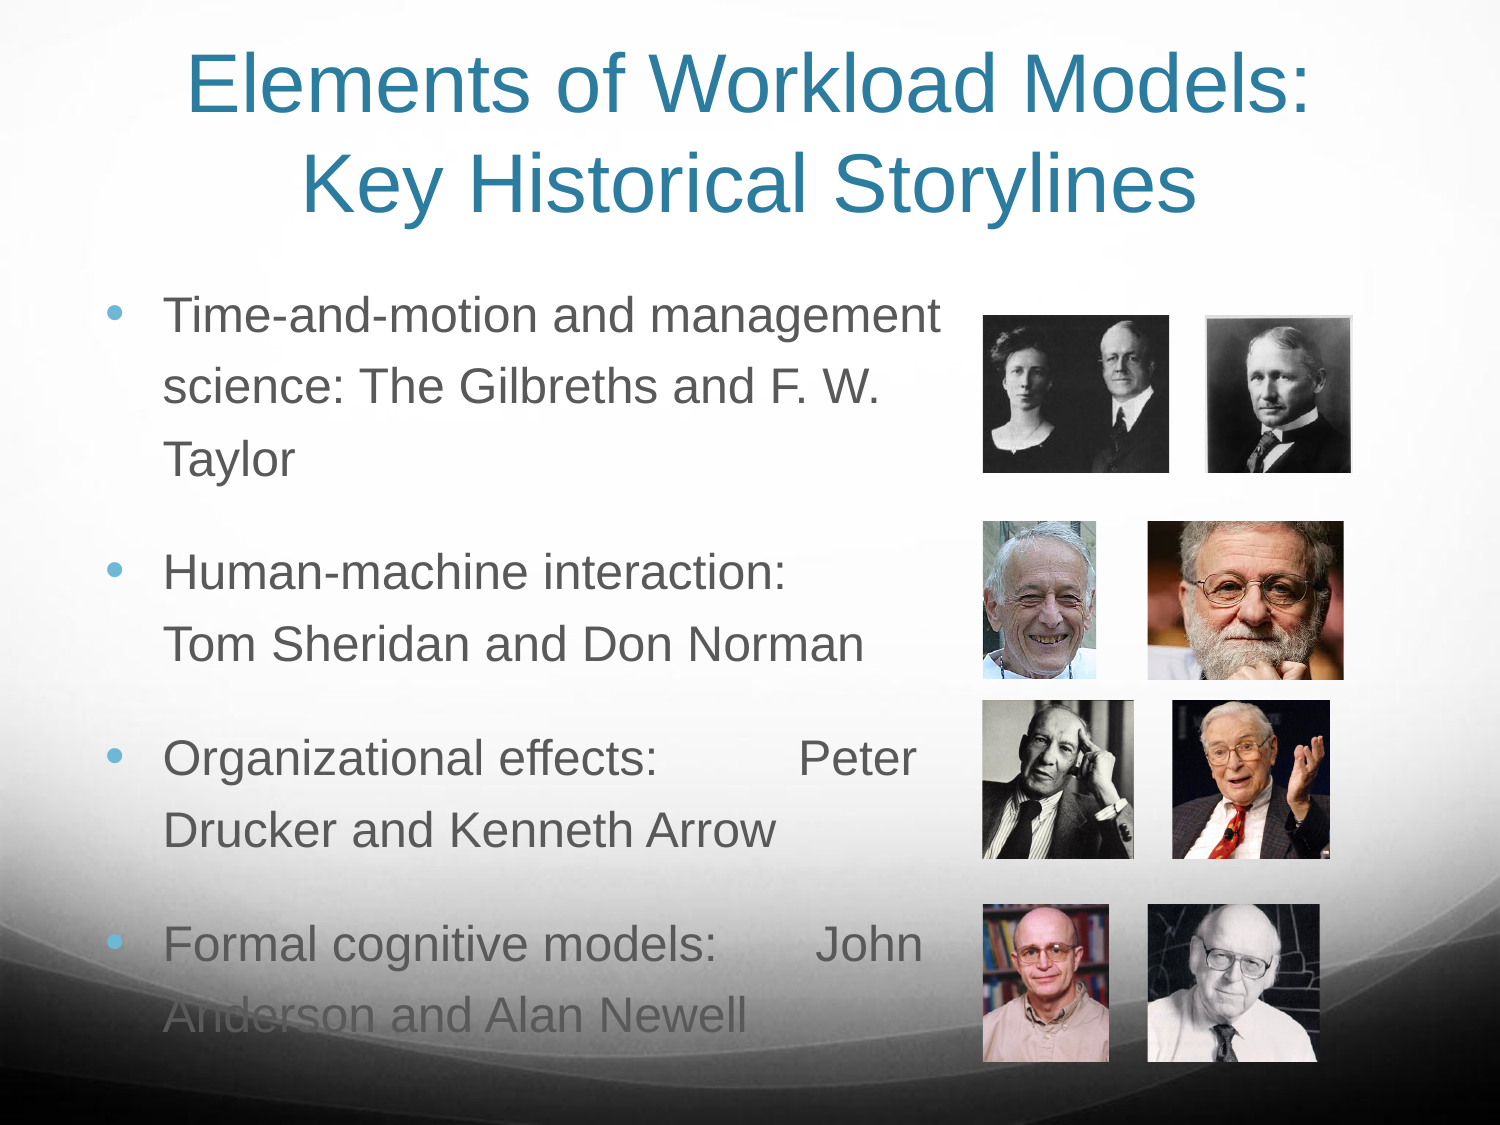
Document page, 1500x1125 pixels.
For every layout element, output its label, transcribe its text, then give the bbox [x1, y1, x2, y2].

text_box [1147, 904, 1320, 1062]
title Elements of Workload Models: Key Historical Storylines [90, 17, 1410, 237]
text_box [982, 700, 1134, 859]
picture [0, 0, 1500, 1125]
list Time-and-motion and management science: The Gilbreths and F. W. Taylor Human-machine interaction: Tom Sheridan and Don Norman Organizational effects: Peter Drucker and Kenneth Arrow Formal cognitive models: John Anderson and Alan Newell [90, 262, 983, 1051]
text_box [982, 521, 1097, 679]
text_box [1147, 521, 1344, 680]
text_box [982, 904, 1109, 1062]
text_box [982, 315, 1170, 473]
text_box [1172, 700, 1330, 859]
text_box [1204, 315, 1353, 473]
